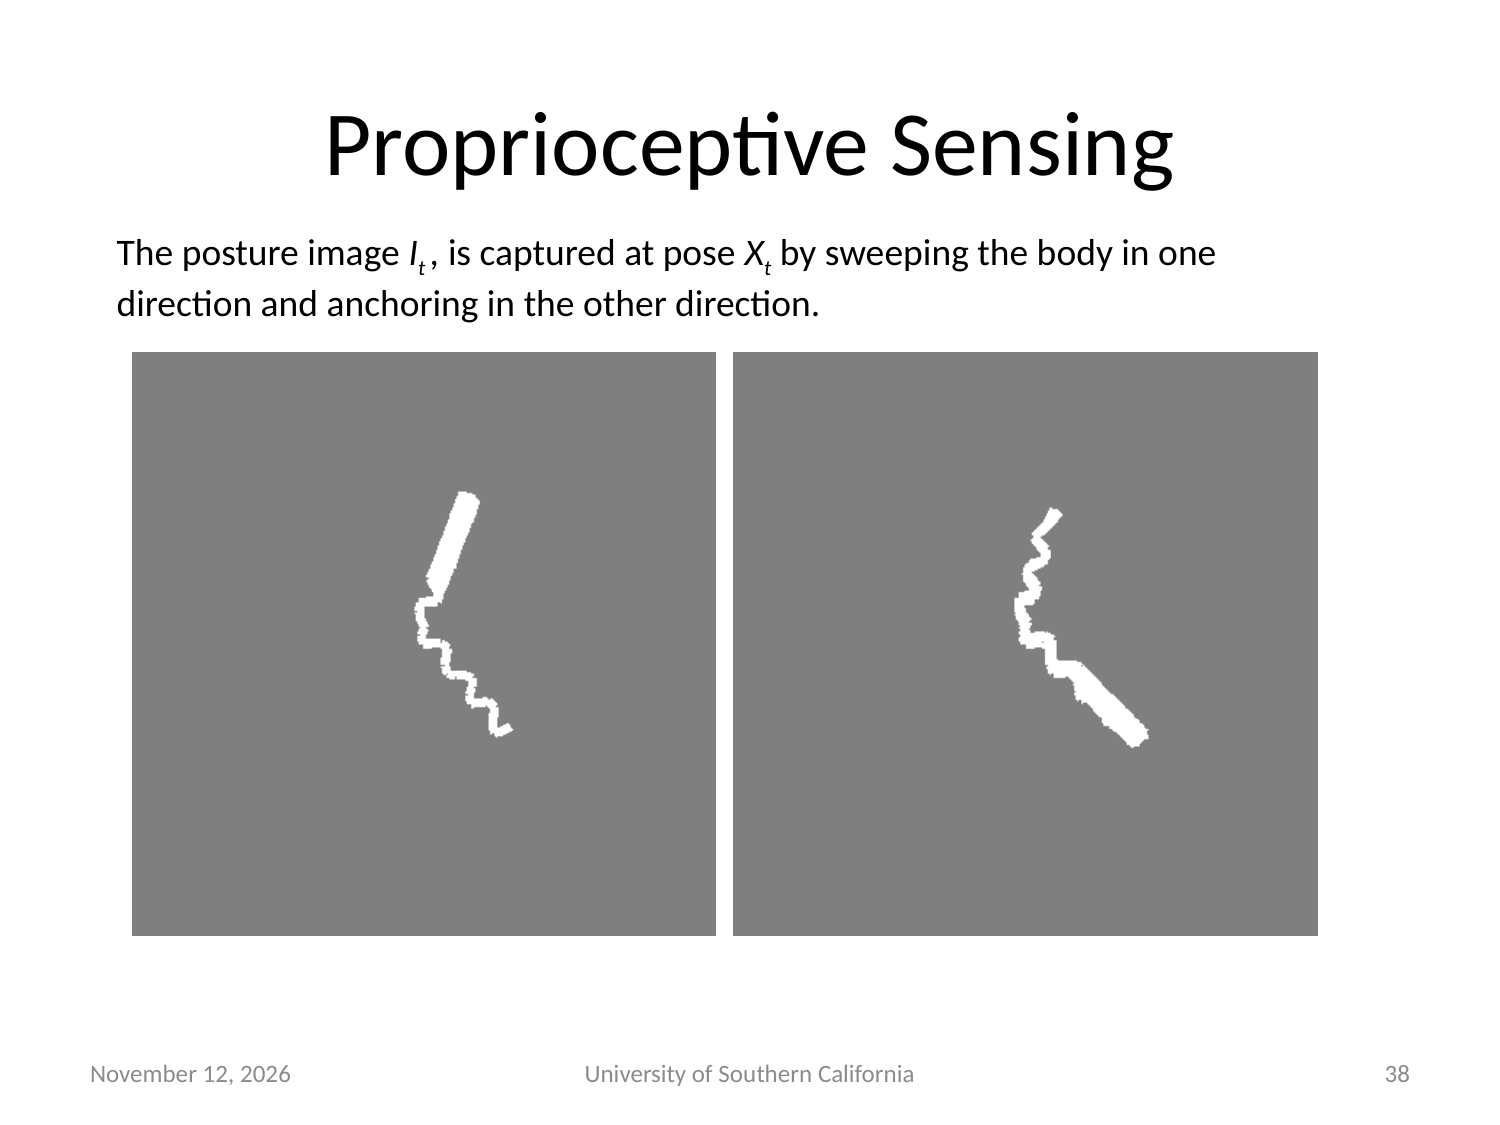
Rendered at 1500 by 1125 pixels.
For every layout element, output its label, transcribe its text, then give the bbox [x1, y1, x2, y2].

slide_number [75, 1042, 425, 1103]
slide_number 38 [1074, 1042, 1425, 1103]
picture [733, 351, 1318, 936]
title Proprioceptive Sensing [75, 45, 1425, 233]
picture [131, 351, 716, 936]
text_box The posture image It , is captured at pose Xt by sweeping the body in one direction and anchoring in the other direction. [101, 220, 1366, 332]
footer University of Southern California [512, 1042, 988, 1103]
